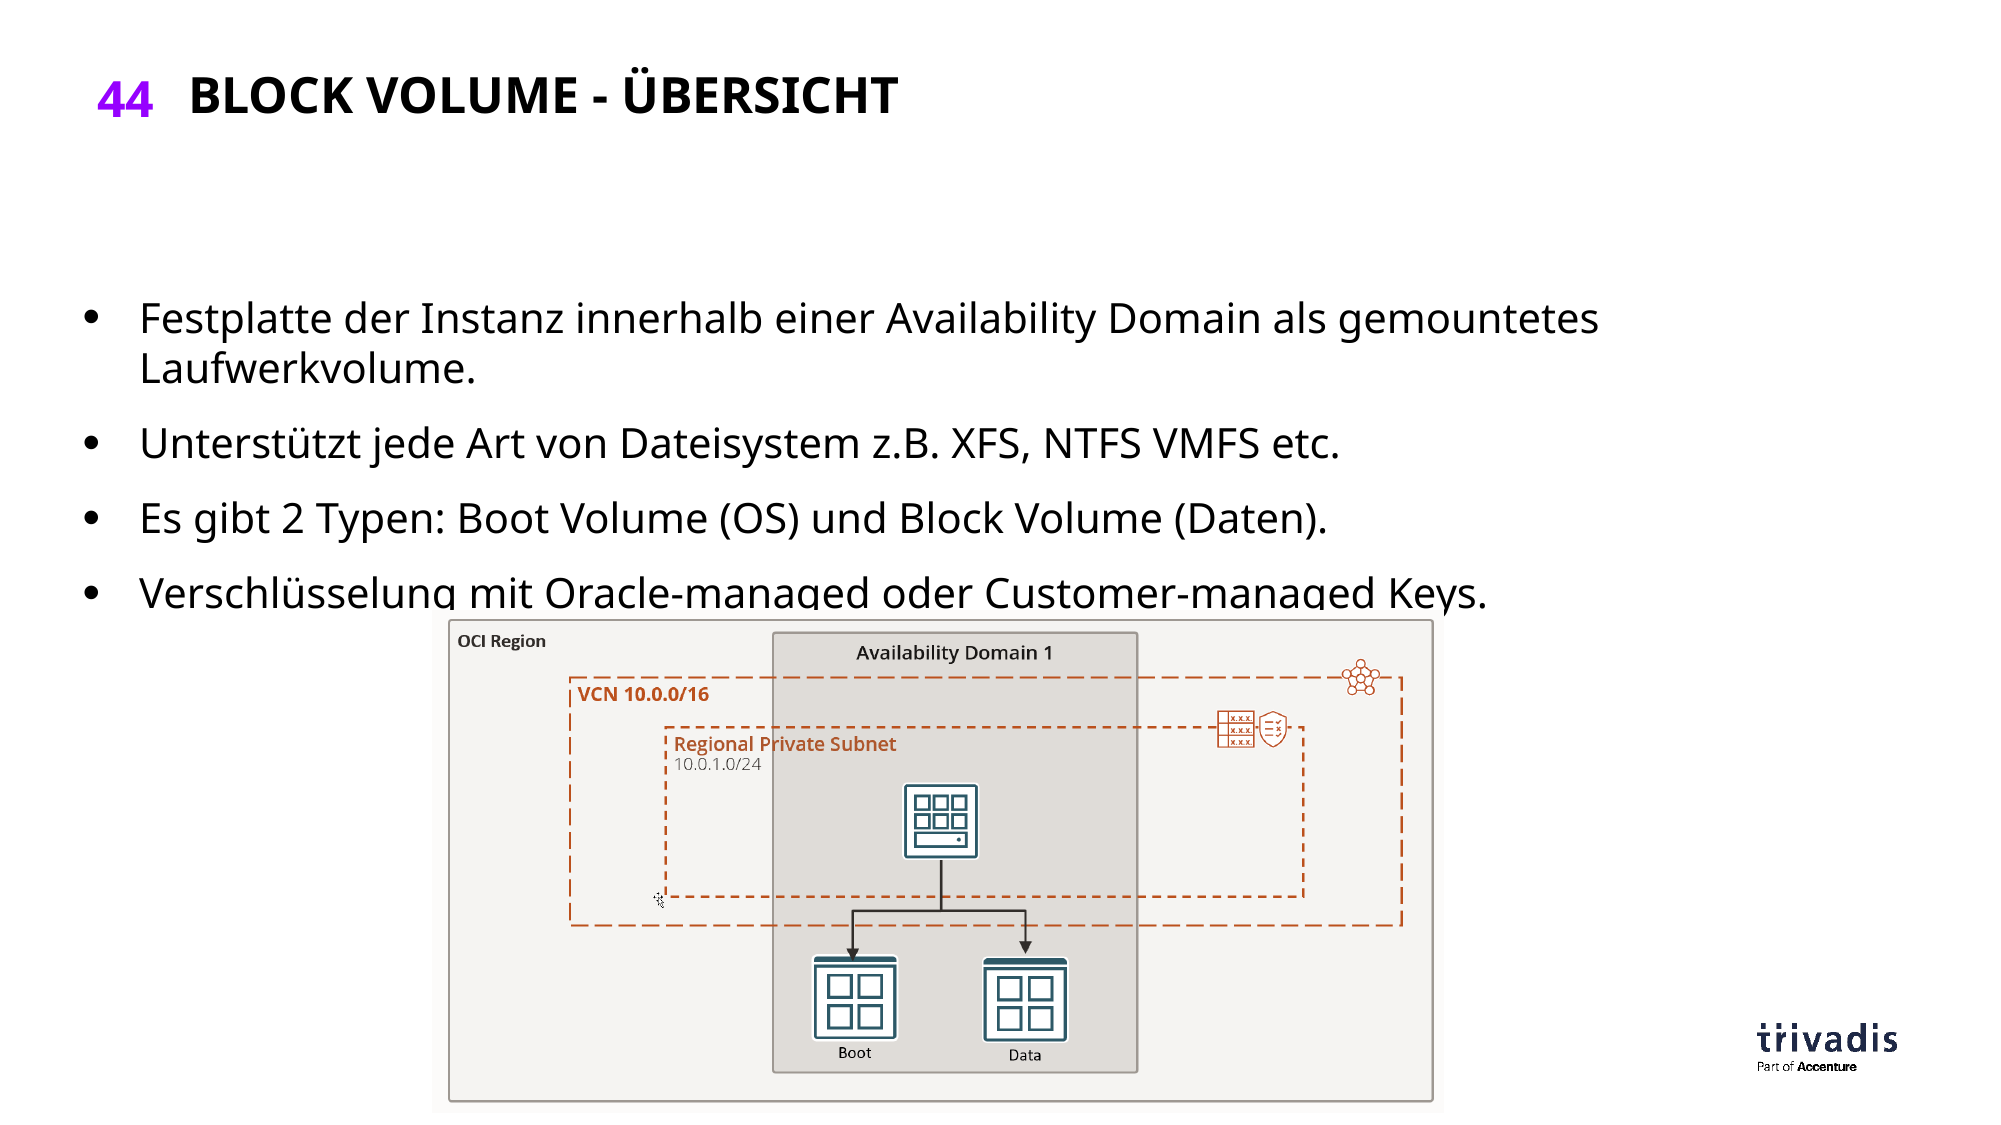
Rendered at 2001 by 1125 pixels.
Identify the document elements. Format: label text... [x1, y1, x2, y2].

title Block volume - übersicht [170, 63, 1933, 136]
picture [432, 610, 1444, 1113]
picture [1757, 1062, 1897, 1071]
list Festplatte der Instanz innerhalb einer Availability Domain als gemountetes Laufwerkvolume. Unterstützt jede Art von Dateisystem z.B. XFS, NTFS VMFS etc. Es gibt 2 Typen: Boot Volume (OS) und Block Volume (Daten). Verschlüsselung mit Oracle-managed oder Customer-managed Keys. [65, 284, 1933, 1062]
